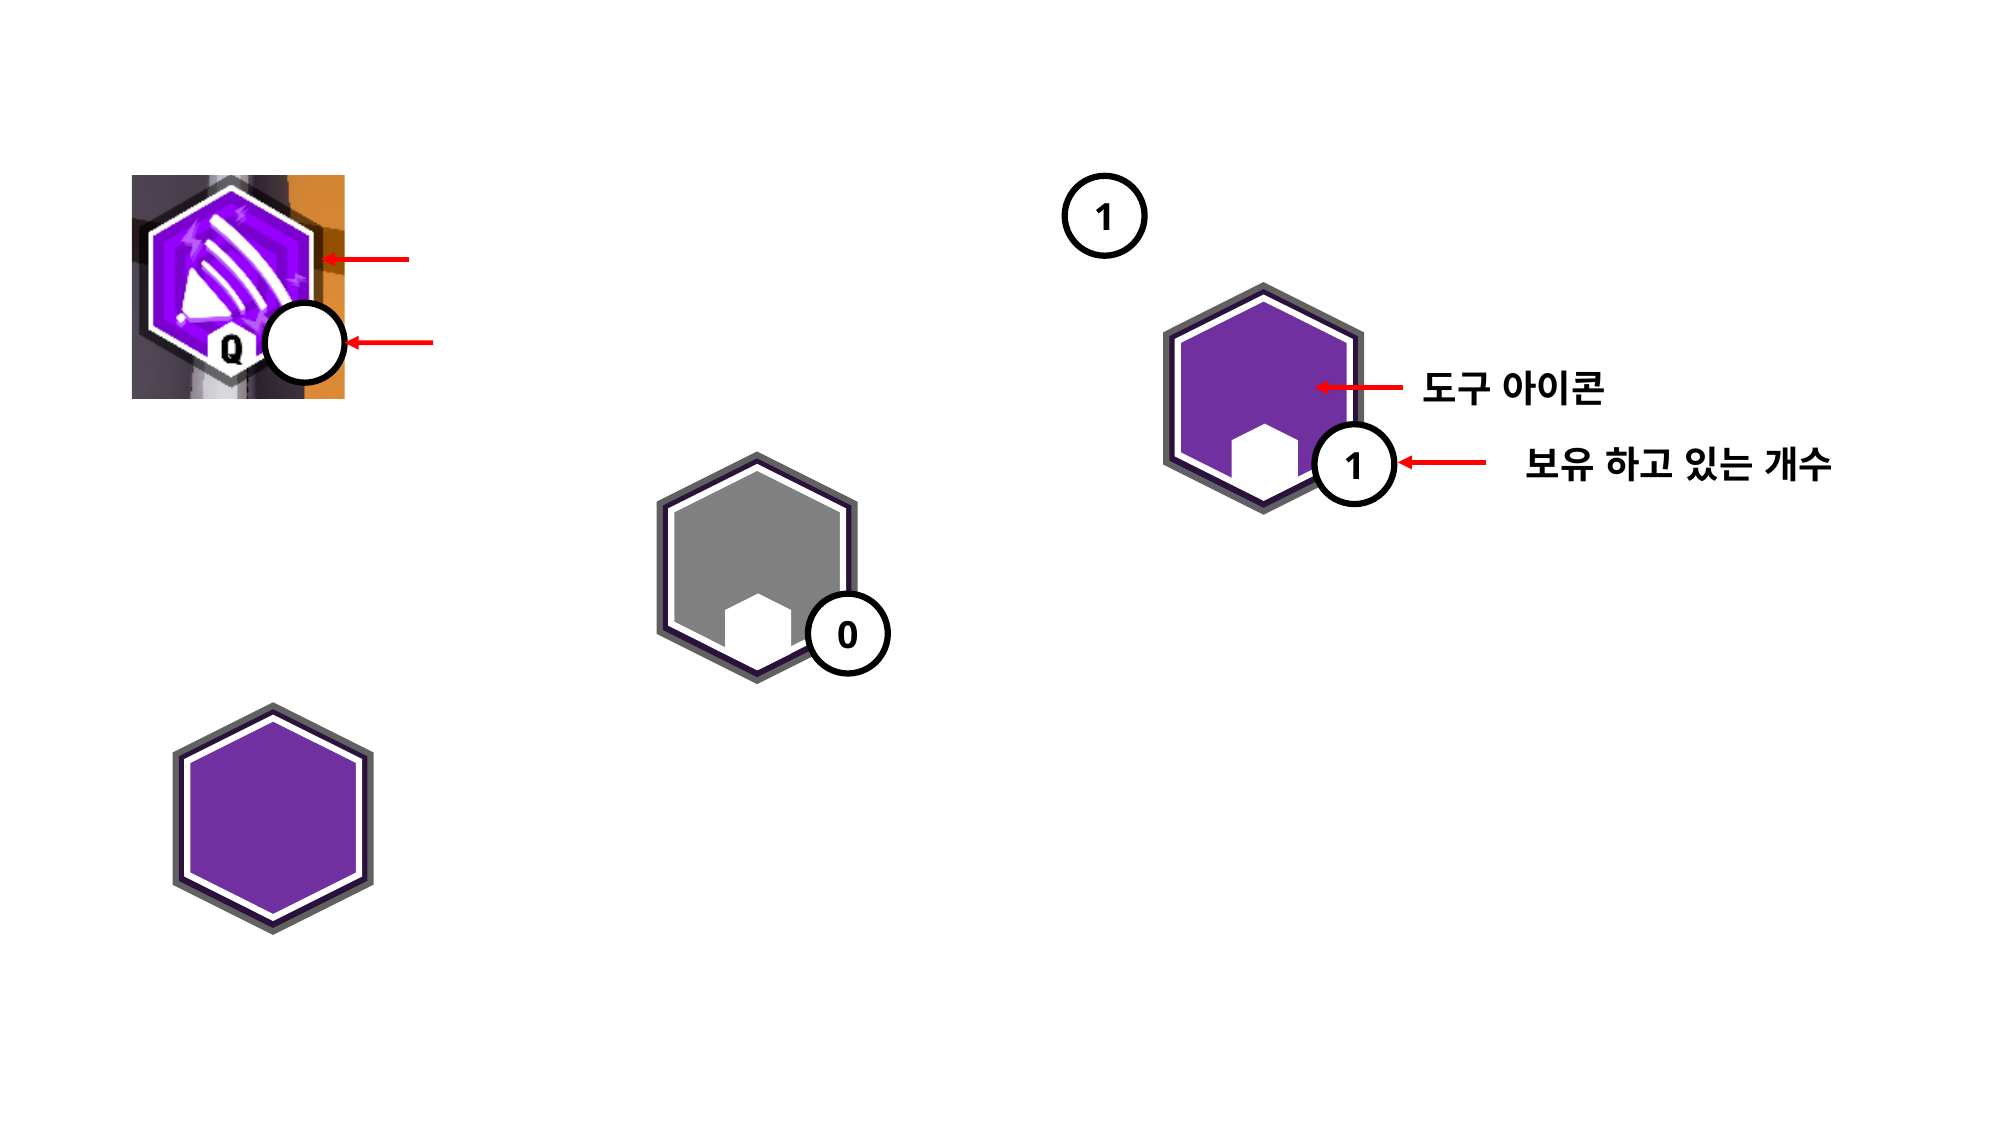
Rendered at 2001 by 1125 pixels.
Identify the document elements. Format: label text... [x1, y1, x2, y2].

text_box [662, 458, 888, 678]
text_box [177, 708, 369, 930]
picture [131, 175, 345, 399]
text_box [1169, 289, 1874, 508]
text_box [186, 716, 361, 919]
text_box 1 [1063, 174, 1146, 257]
